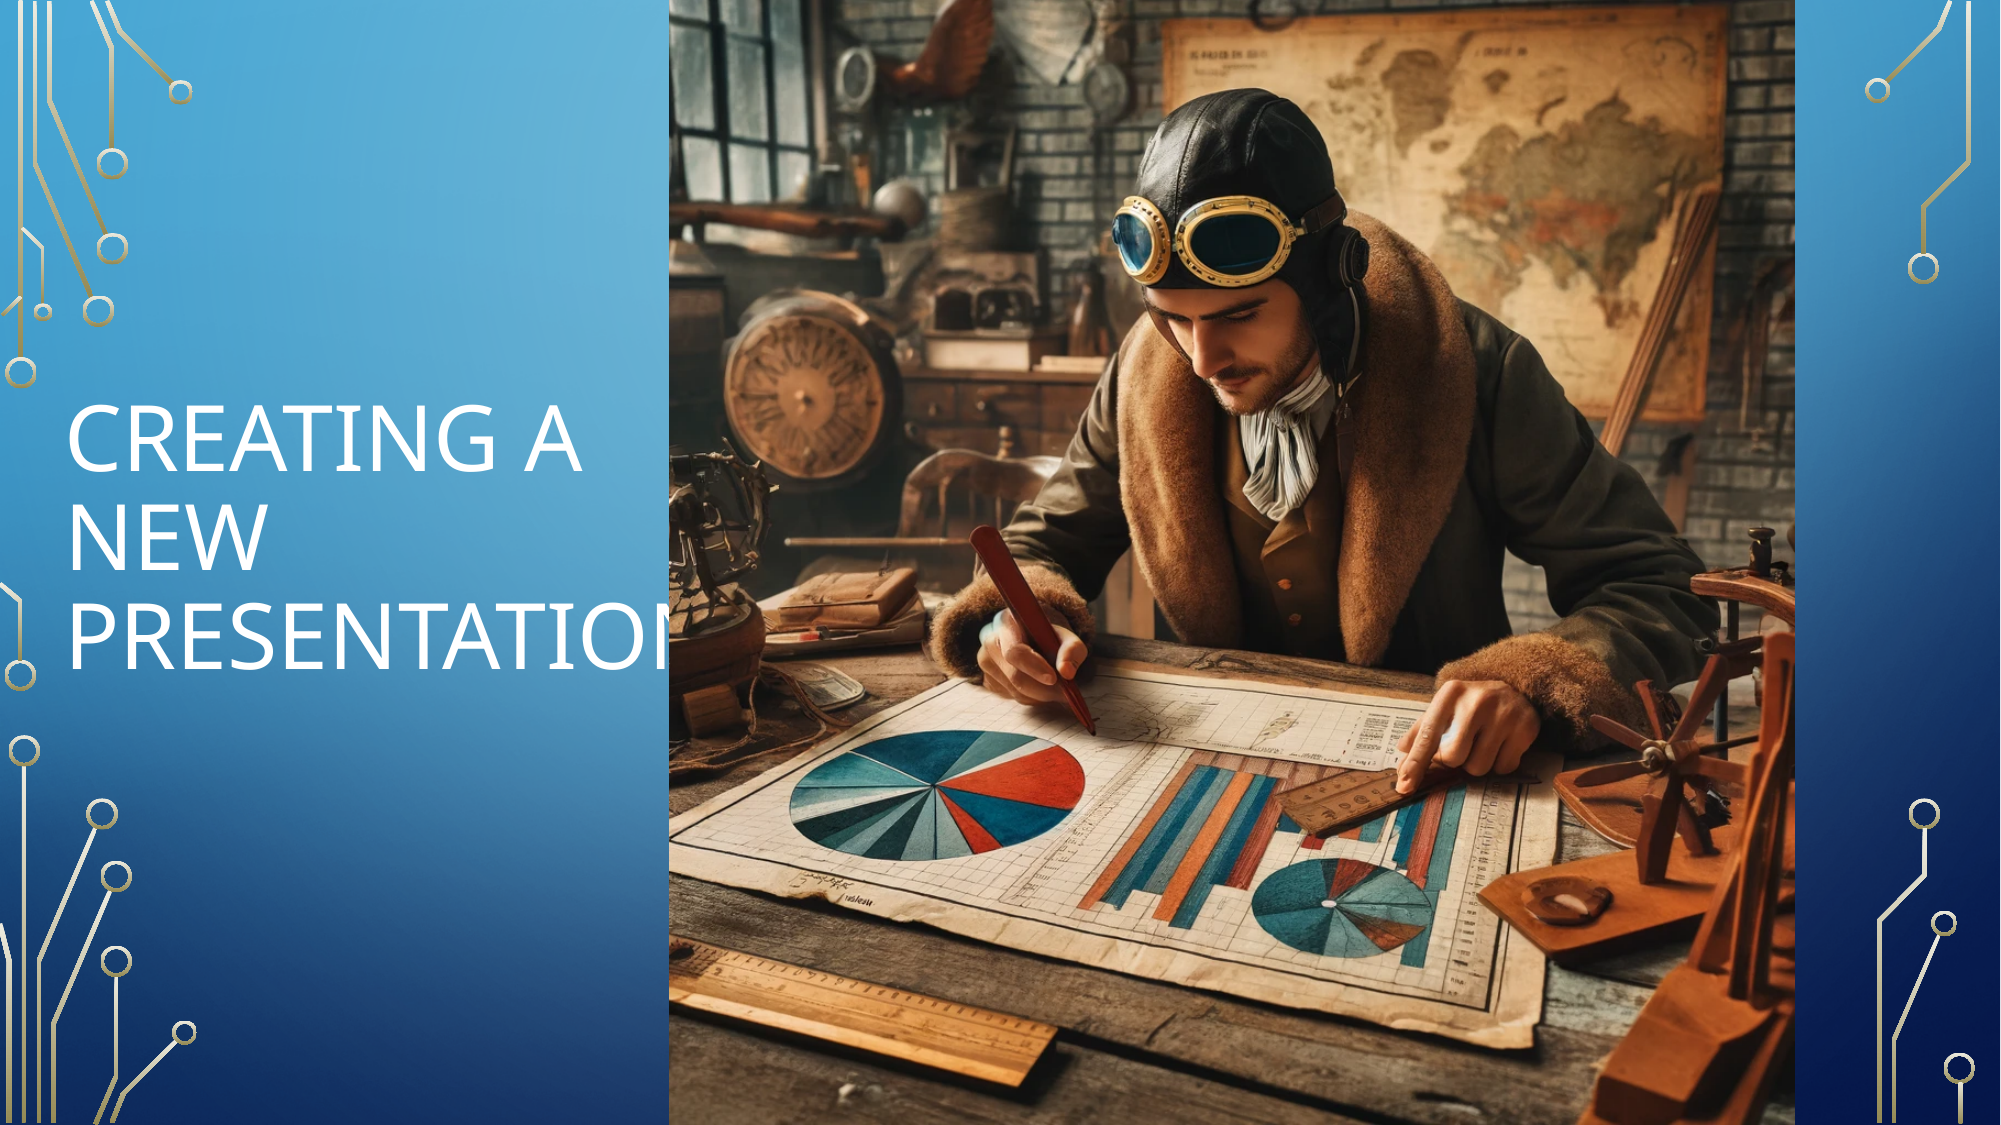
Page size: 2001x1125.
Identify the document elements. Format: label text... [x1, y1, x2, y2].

picture [669, 0, 1795, 1125]
title Creating a New Presentation [49, 320, 669, 698]
